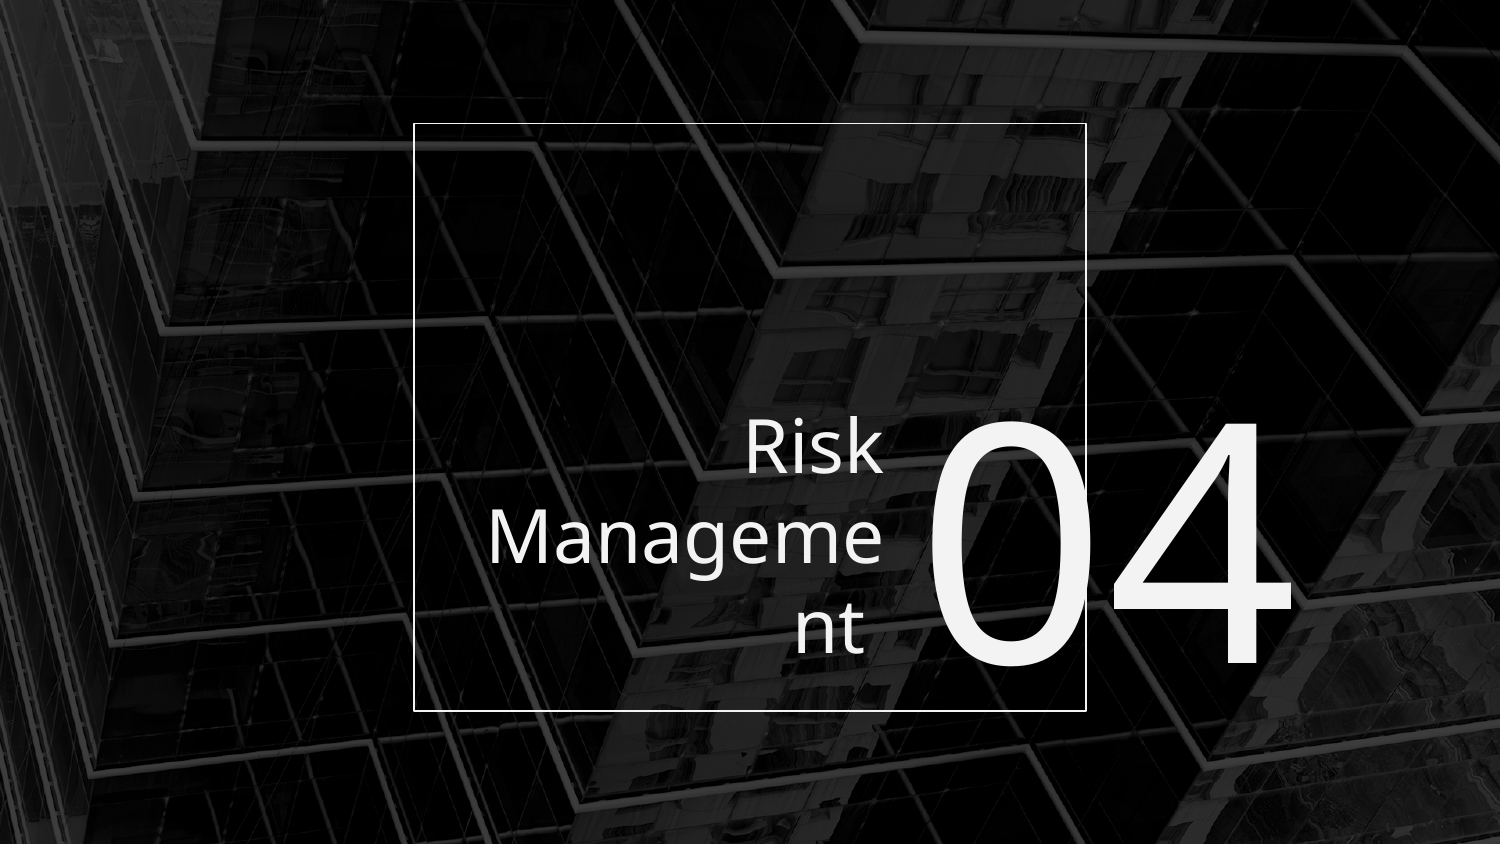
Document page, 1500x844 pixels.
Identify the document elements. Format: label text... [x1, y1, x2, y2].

title Risk Management [428, 367, 900, 684]
picture [0, 0, 1500, 844]
title 04 [576, 396, 1313, 663]
